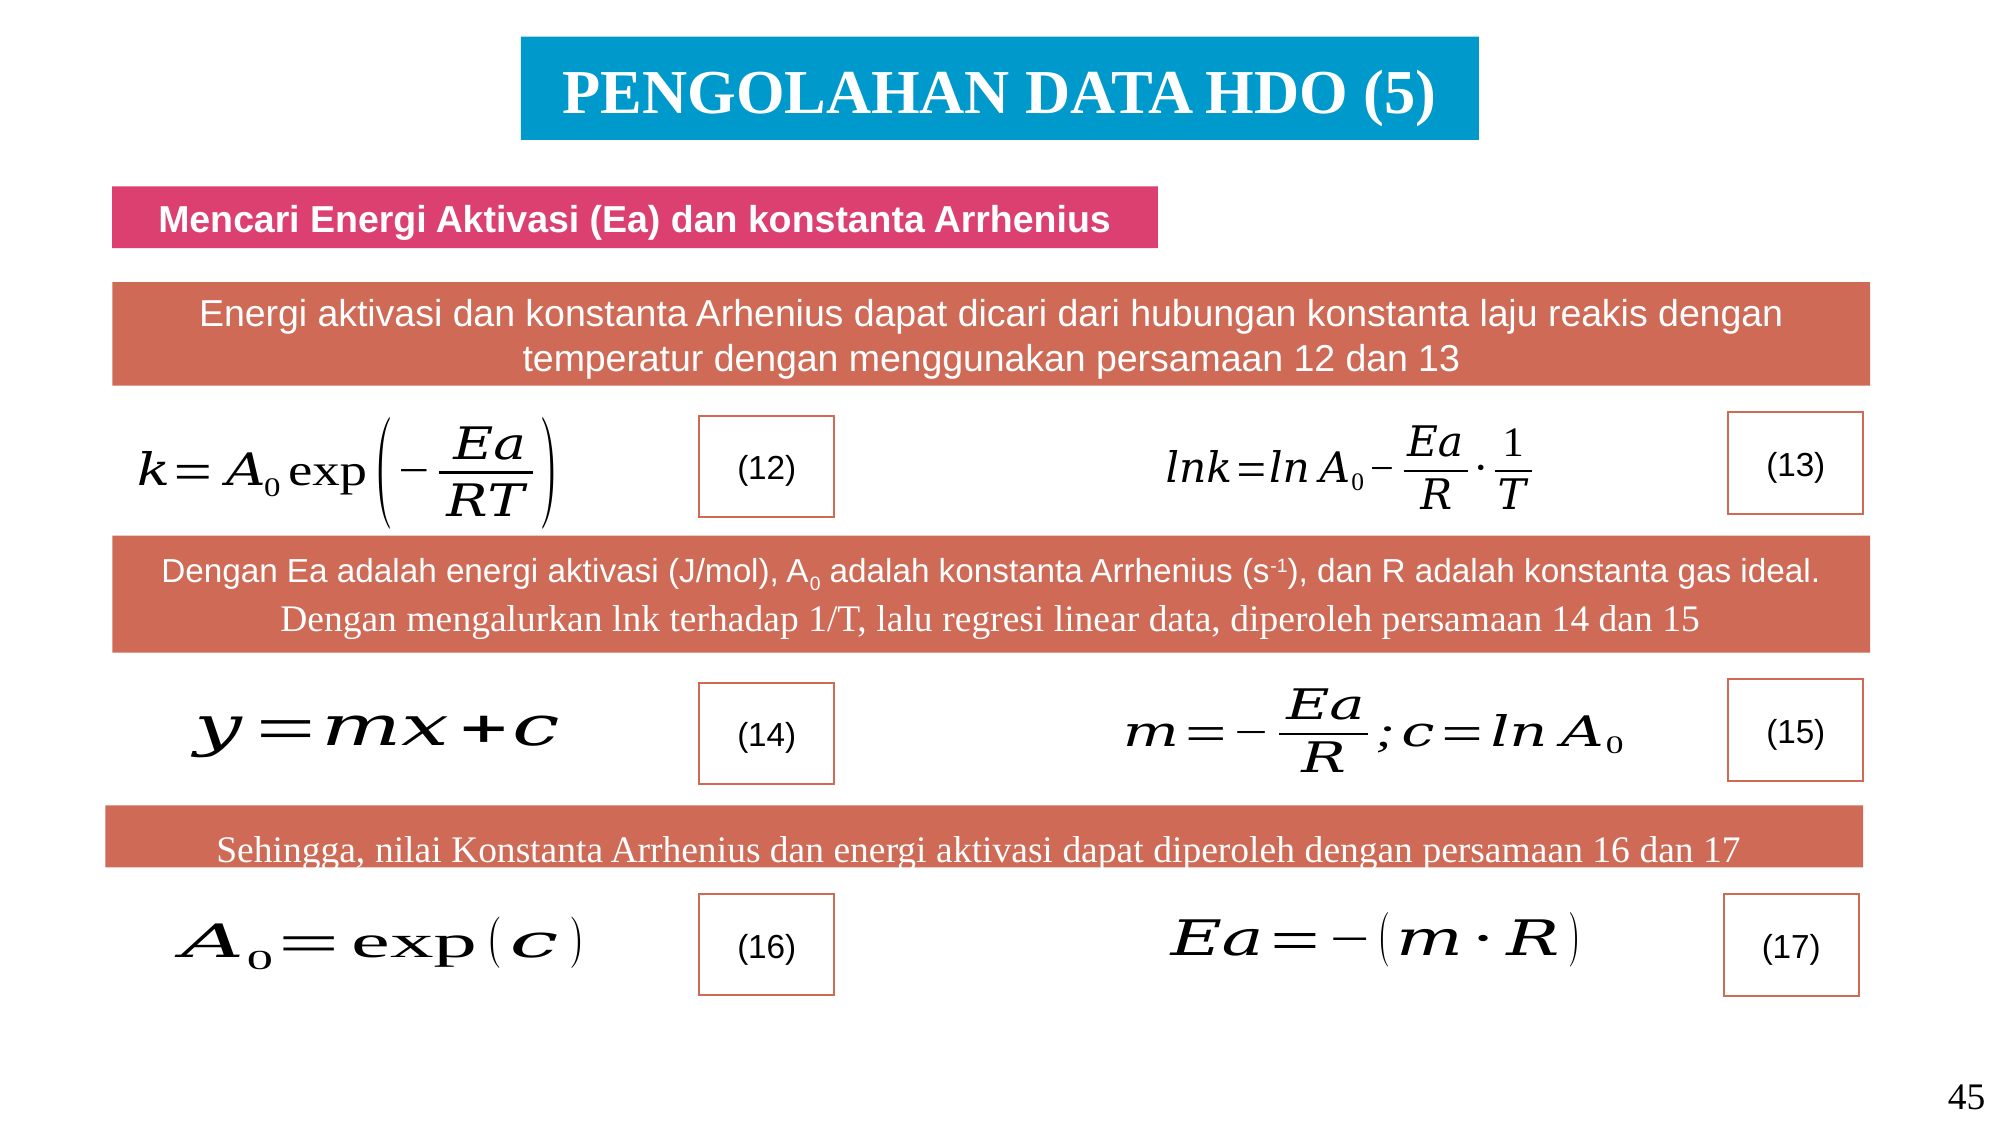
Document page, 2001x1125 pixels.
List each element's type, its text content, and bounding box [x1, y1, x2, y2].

text_box (16) [698, 893, 835, 996]
text_box Mencari Energi Aktivasi (Ea) dan konstanta Arrhenius [111, 185, 1159, 249]
text_box Energi aktivasi dan konstanta Arhenius dapat dicari dari hubungan konstanta laju reakis dengan temperatur dengan menggunakan persamaan 12 dan 13 [111, 281, 1871, 387]
text_box Sehingga, nilai Konstanta Arrhenius dan energi aktivasi dapat diperoleh dengan persamaan 16 dan 17 [104, 804, 1864, 868]
text_box (17) [1723, 893, 1860, 997]
text_box (12) [698, 415, 835, 518]
text_box (13) [1727, 411, 1864, 515]
text_box PENGOLAHAN DATA HDO (5) [520, 36, 1480, 141]
text_box (14) [698, 682, 835, 785]
text_box (15) [1727, 678, 1864, 782]
text_box Dengan Ea adalah energi aktivasi (J/mol), A0 adalah konstanta Arrhenius (s-1), dan R adalah konstanta gas ideal. Dengan mengalurkan lnk terhadap 1/T, lalu regresi linear data, diperoleh persamaan 14 dan 15 [111, 534, 1871, 654]
